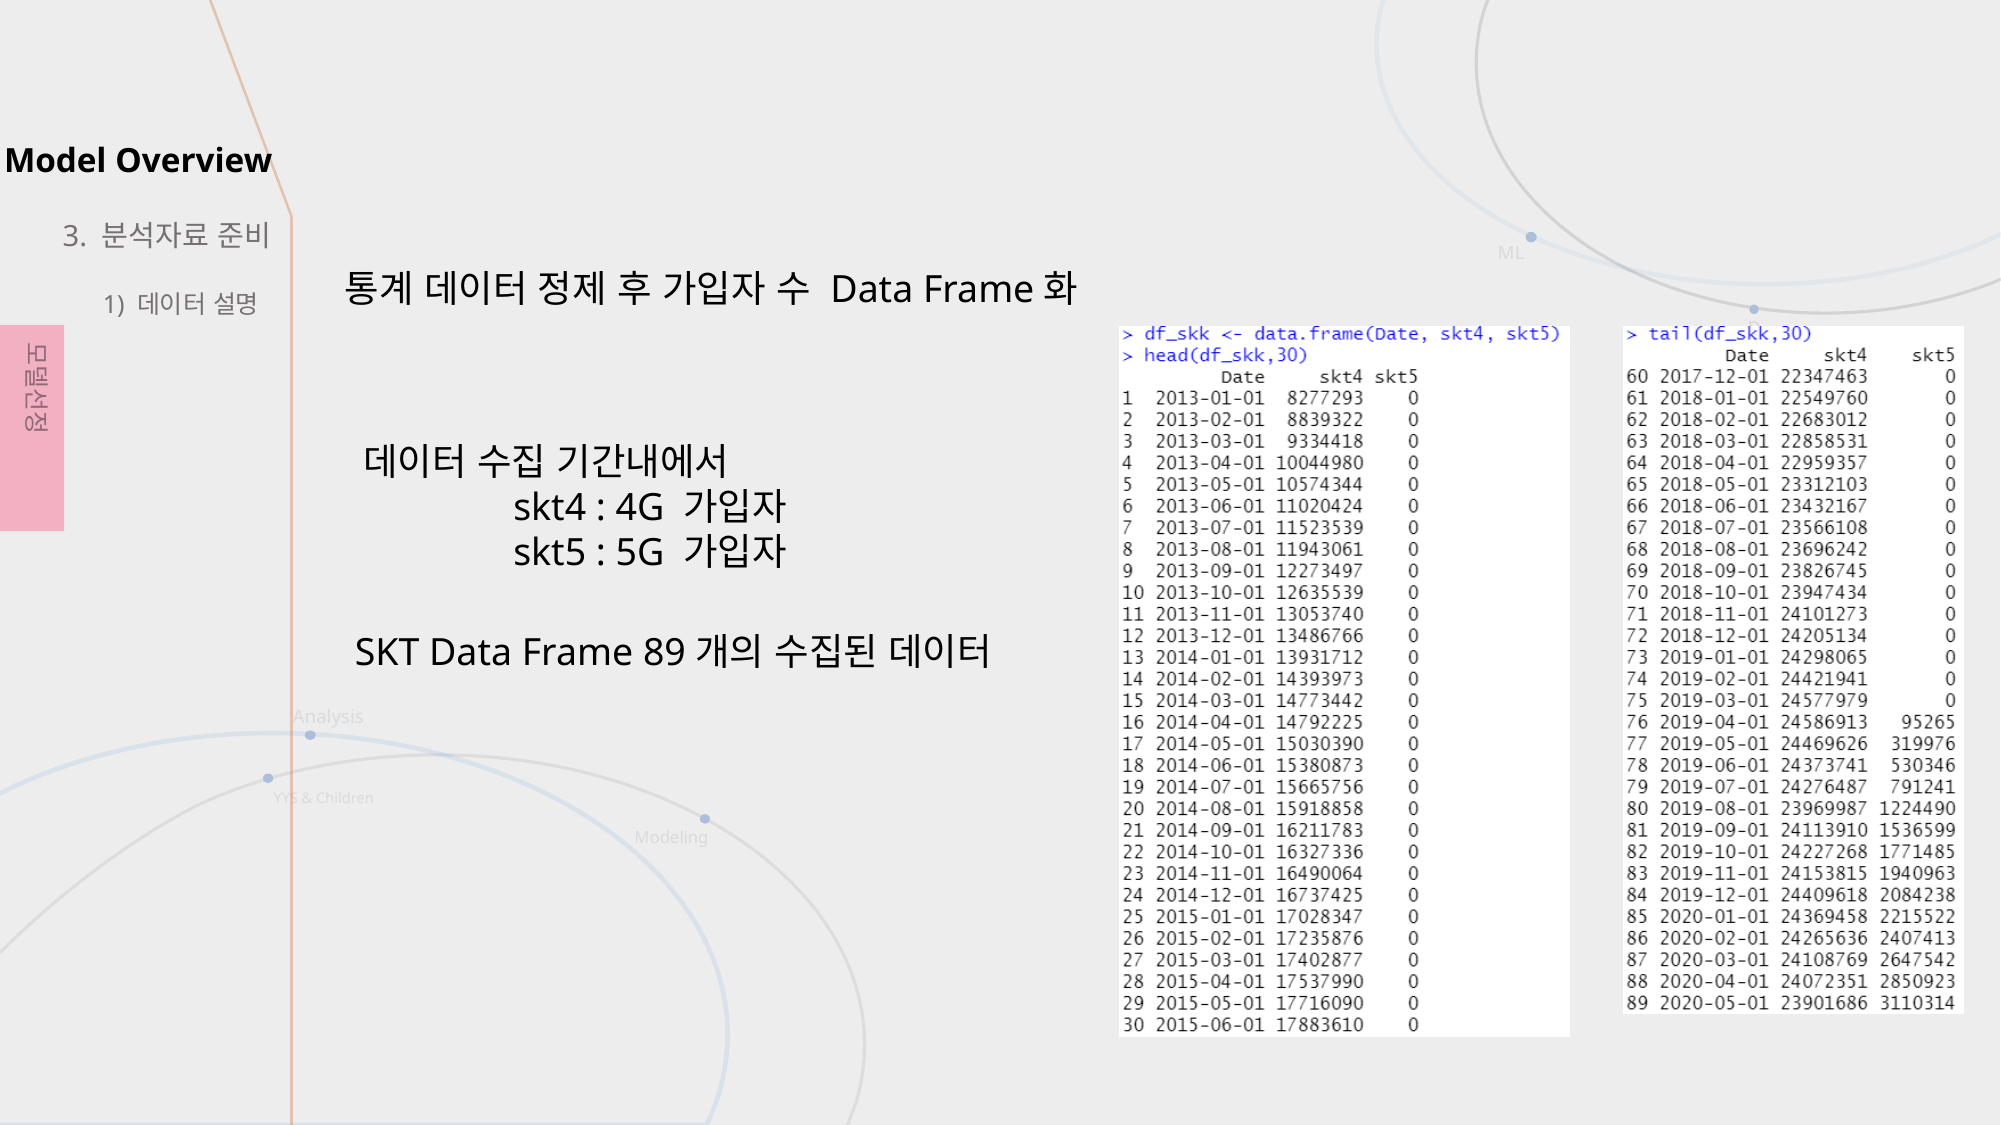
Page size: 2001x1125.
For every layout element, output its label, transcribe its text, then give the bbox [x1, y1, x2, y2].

text_box 데이터 수집 기간내에서 skt4 : 4G 가입자 skt5 : 5G 가입자 [348, 430, 812, 581]
text_box 통계 데이터 정제 후 가입자 수 Data Frame화 [329, 257, 1093, 318]
text_box SKT Data Frame 89개의 수집된 데이터 [340, 620, 1007, 681]
text_box 1) 데이터 설명 [88, 280, 274, 326]
text_box 3. 분석자료 준비 [47, 210, 287, 261]
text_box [1119, 326, 1964, 1037]
